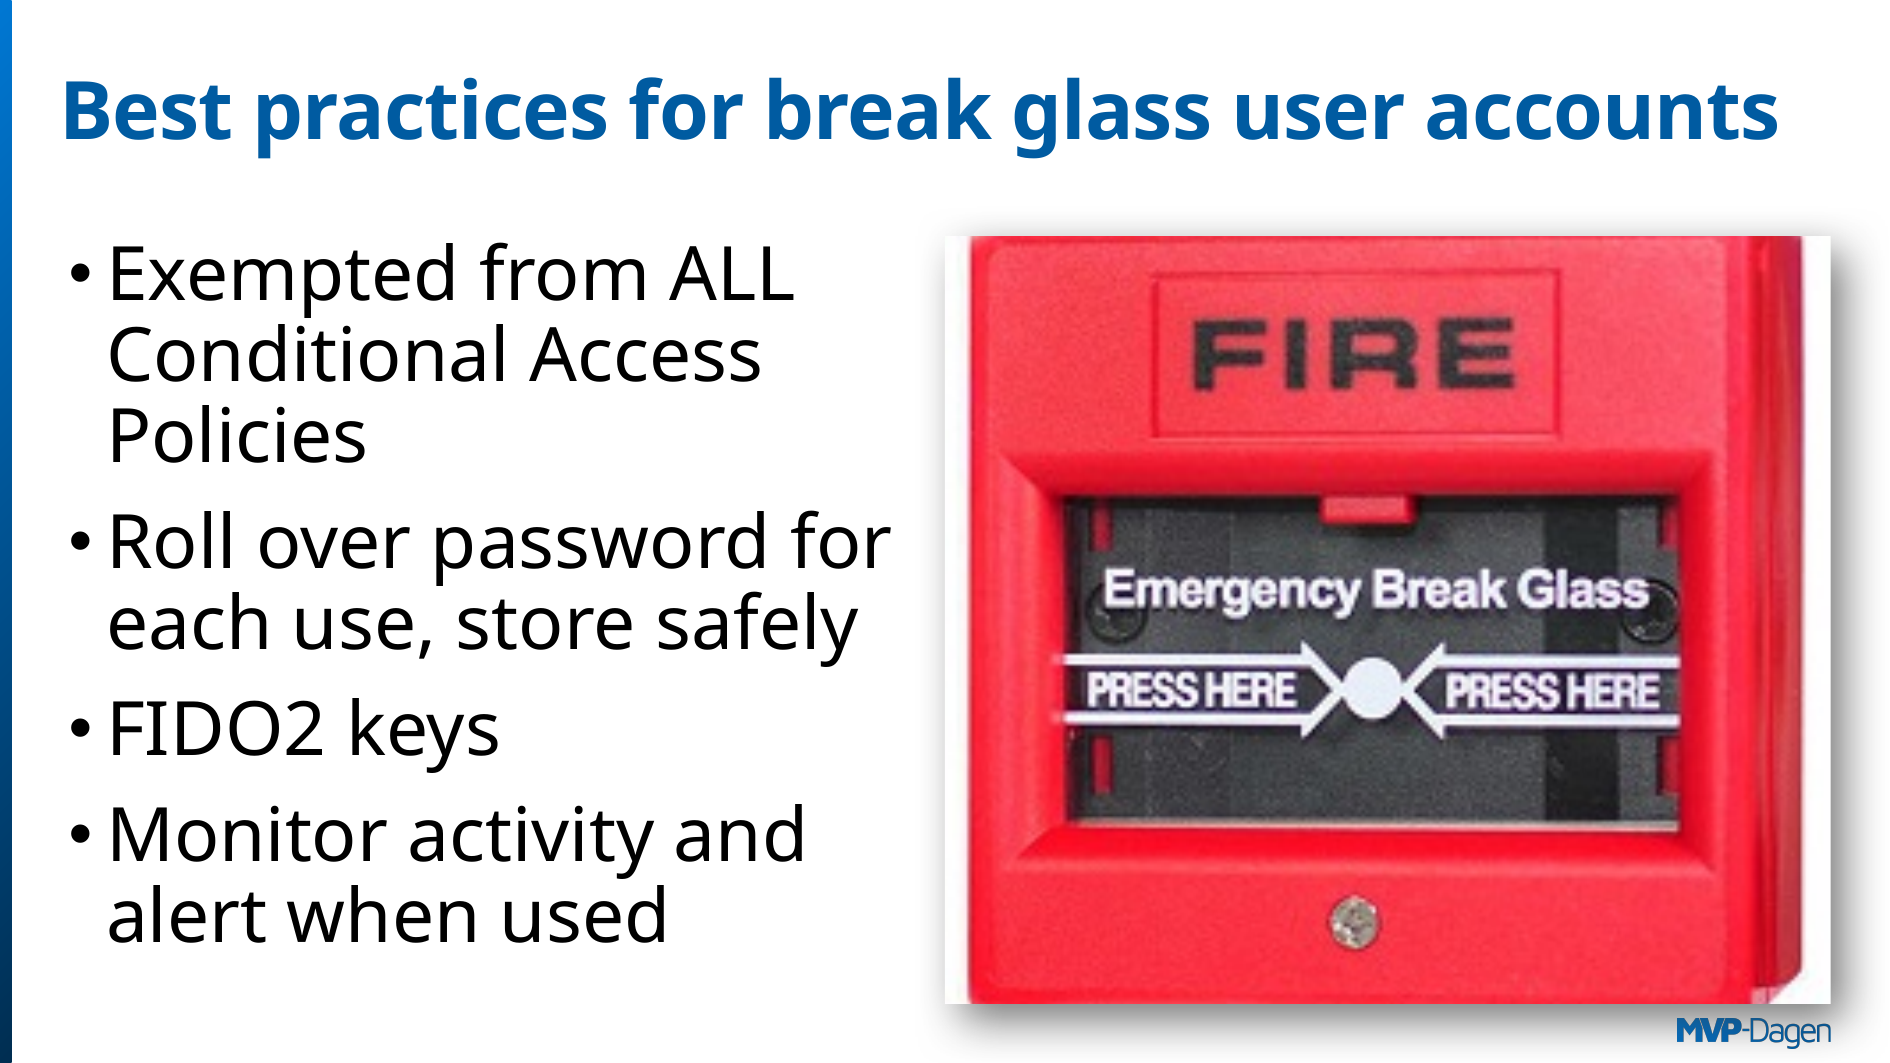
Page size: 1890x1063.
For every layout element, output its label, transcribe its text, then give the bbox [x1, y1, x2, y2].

picture [1677, 1018, 1831, 1049]
title Best practices for break glass user accounts [59, 59, 1831, 178]
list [944, 235, 1831, 1005]
list Exempted from ALL Conditional Access Policies Roll over password for each use, store safely FIDO2 keys Monitor activity and alert when used [59, 236, 944, 1004]
